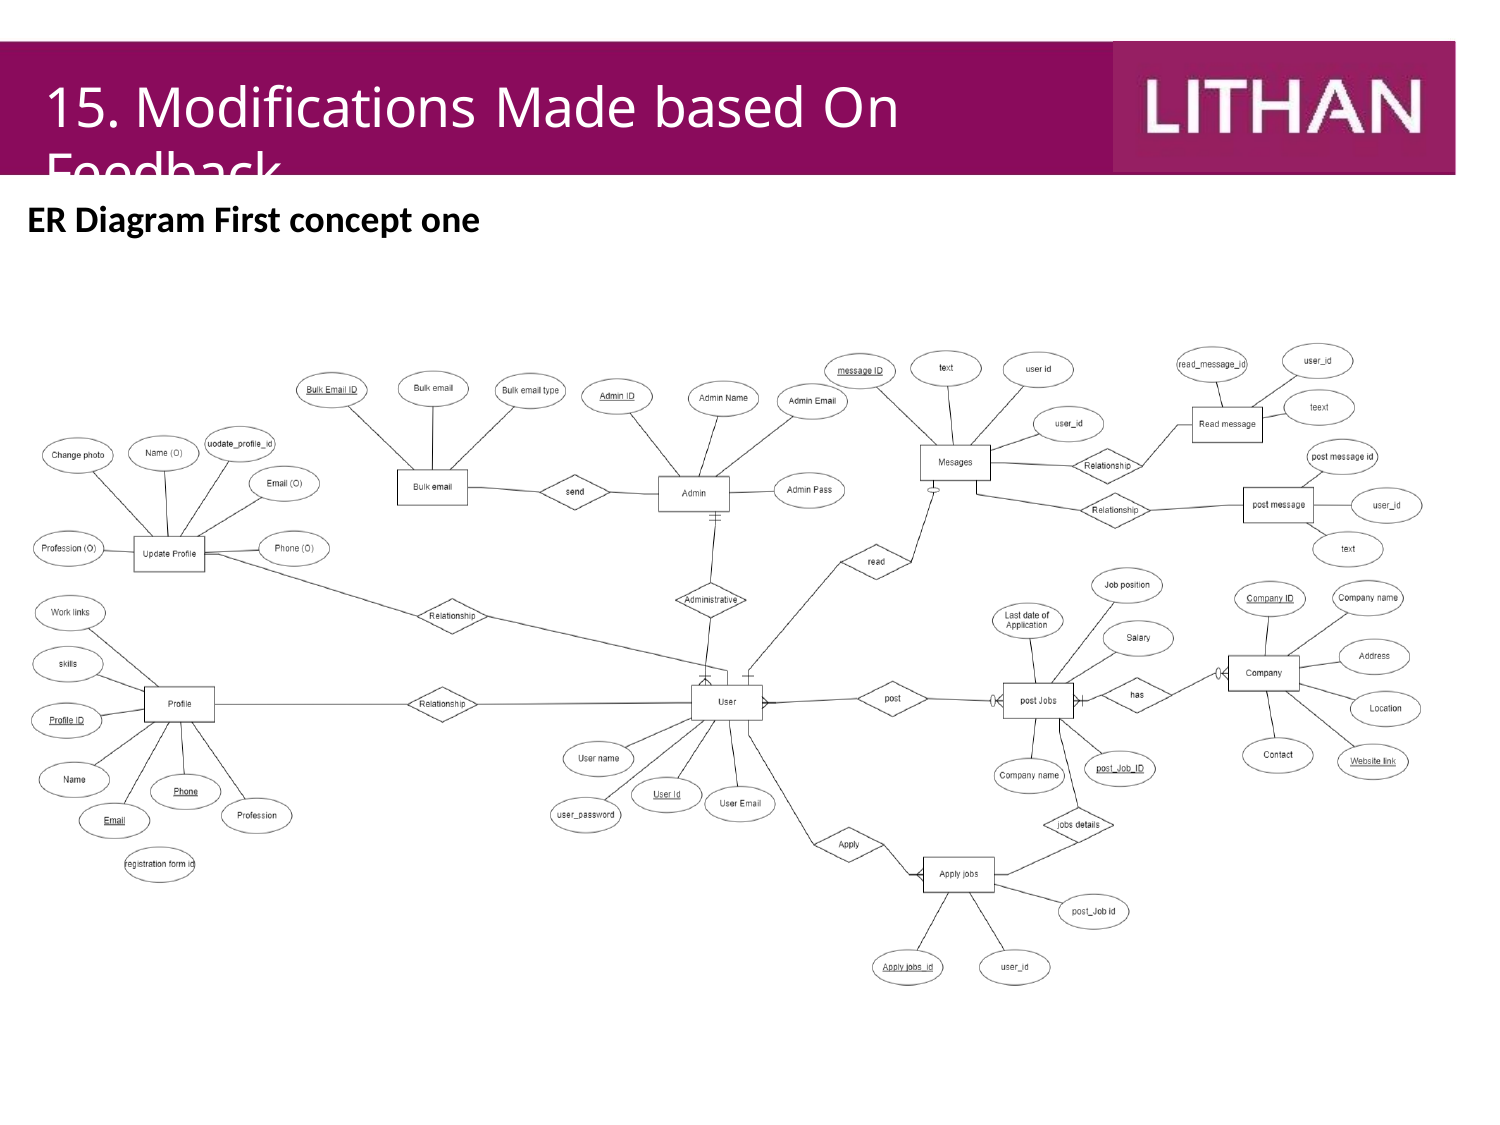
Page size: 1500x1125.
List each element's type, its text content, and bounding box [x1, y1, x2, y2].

text_box ER Diagram First concept one [12, 187, 550, 248]
title 15. Modifications Made based On Feedback [42, 70, 1106, 261]
picture [0, 38, 1457, 179]
picture [12, 324, 1441, 1004]
